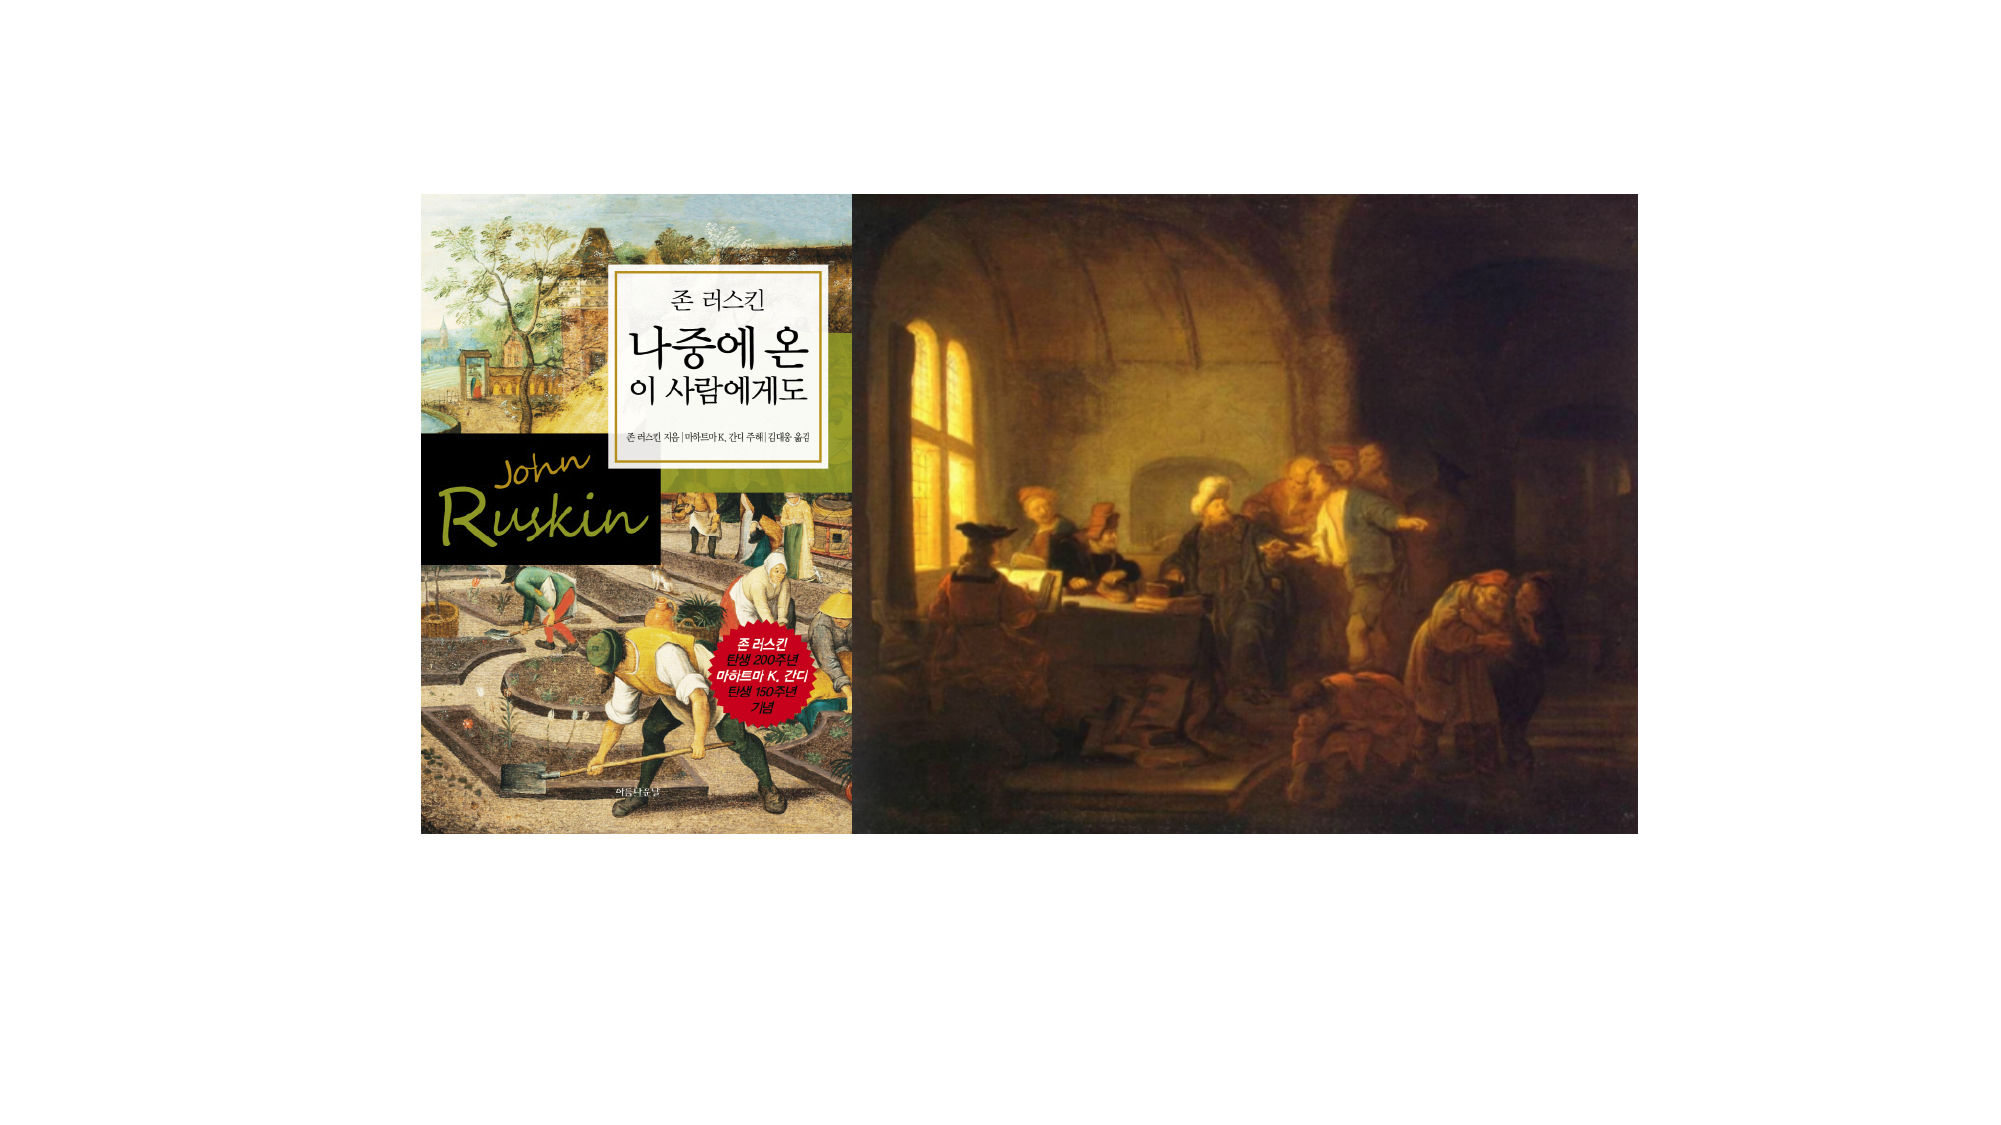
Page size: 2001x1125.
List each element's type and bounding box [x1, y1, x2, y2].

picture [421, 194, 1638, 834]
